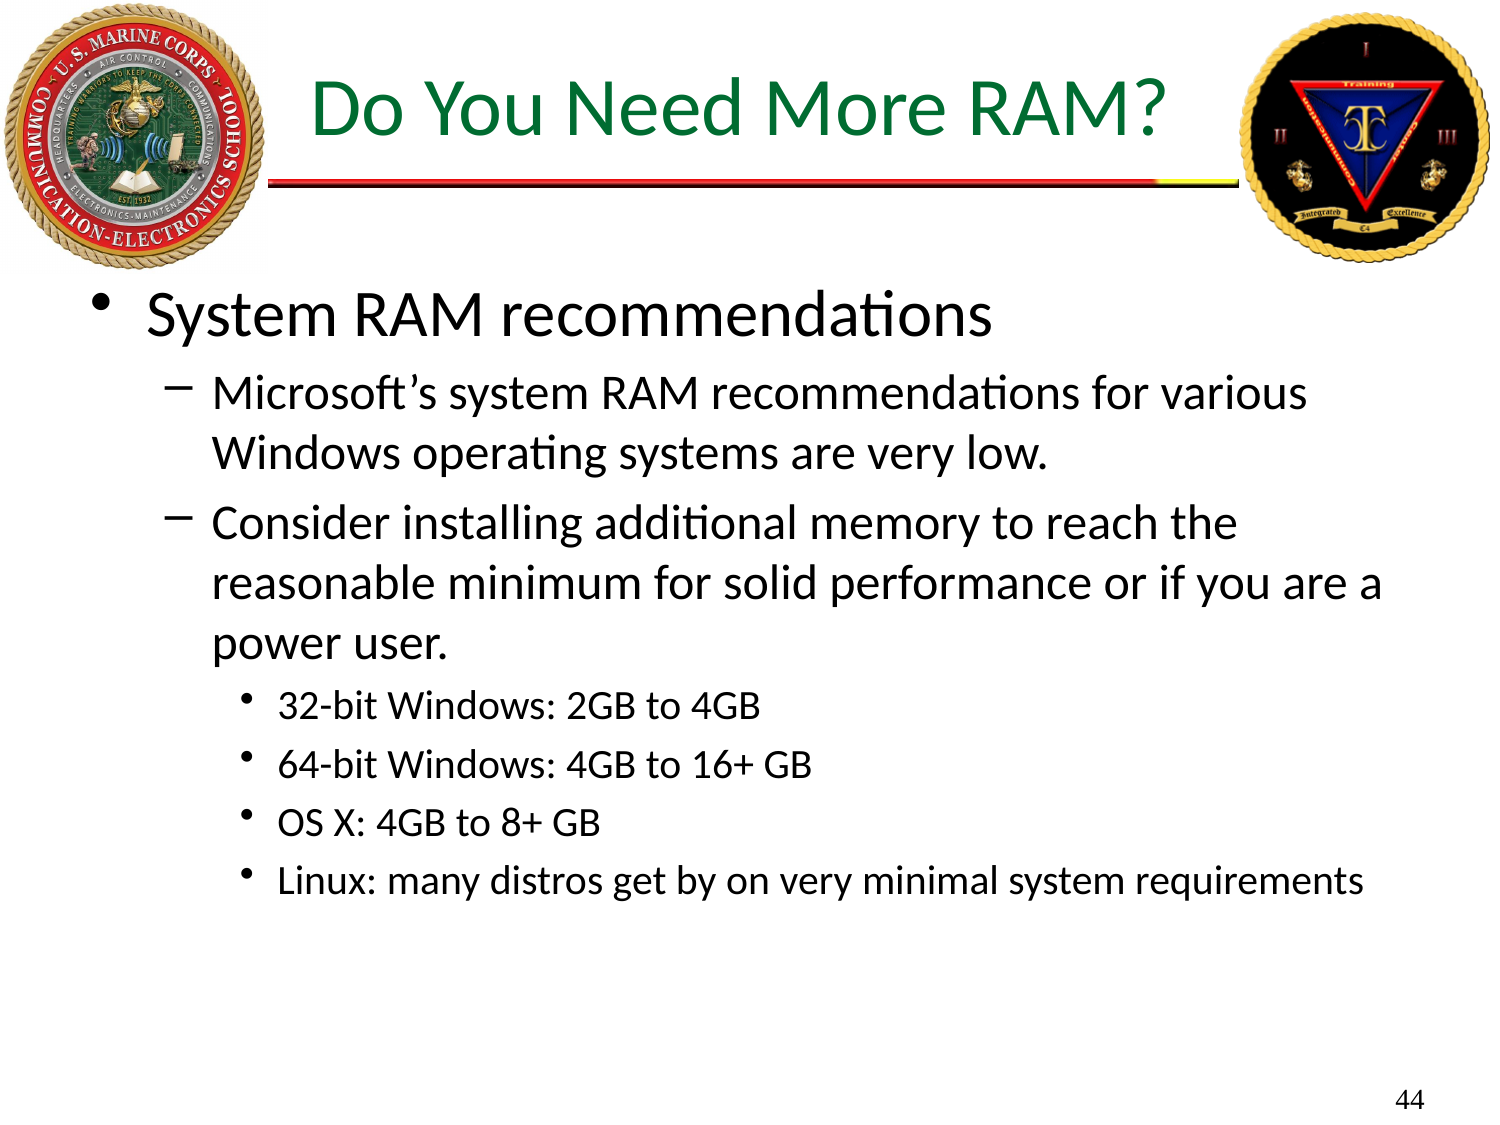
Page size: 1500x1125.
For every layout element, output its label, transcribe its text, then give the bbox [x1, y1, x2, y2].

picture [0, 0, 268, 274]
list System RAM recommendations Microsoft’s system RAM recommendations for various Windows operating systems are very low. Consider installing additional memory to reach the reasonable minimum for solid performance or if you are a power user. 32-bit Windows: 2GB to 4GB 64-bit Windows: 4GB to 16+ GB OS X: 4GB to 8+ GB Linux: many distros get by on very minimal system requirements [75, 262, 1425, 1005]
title Do You Need More RAM? [75, 45, 1425, 233]
picture [1239, 12, 1490, 263]
